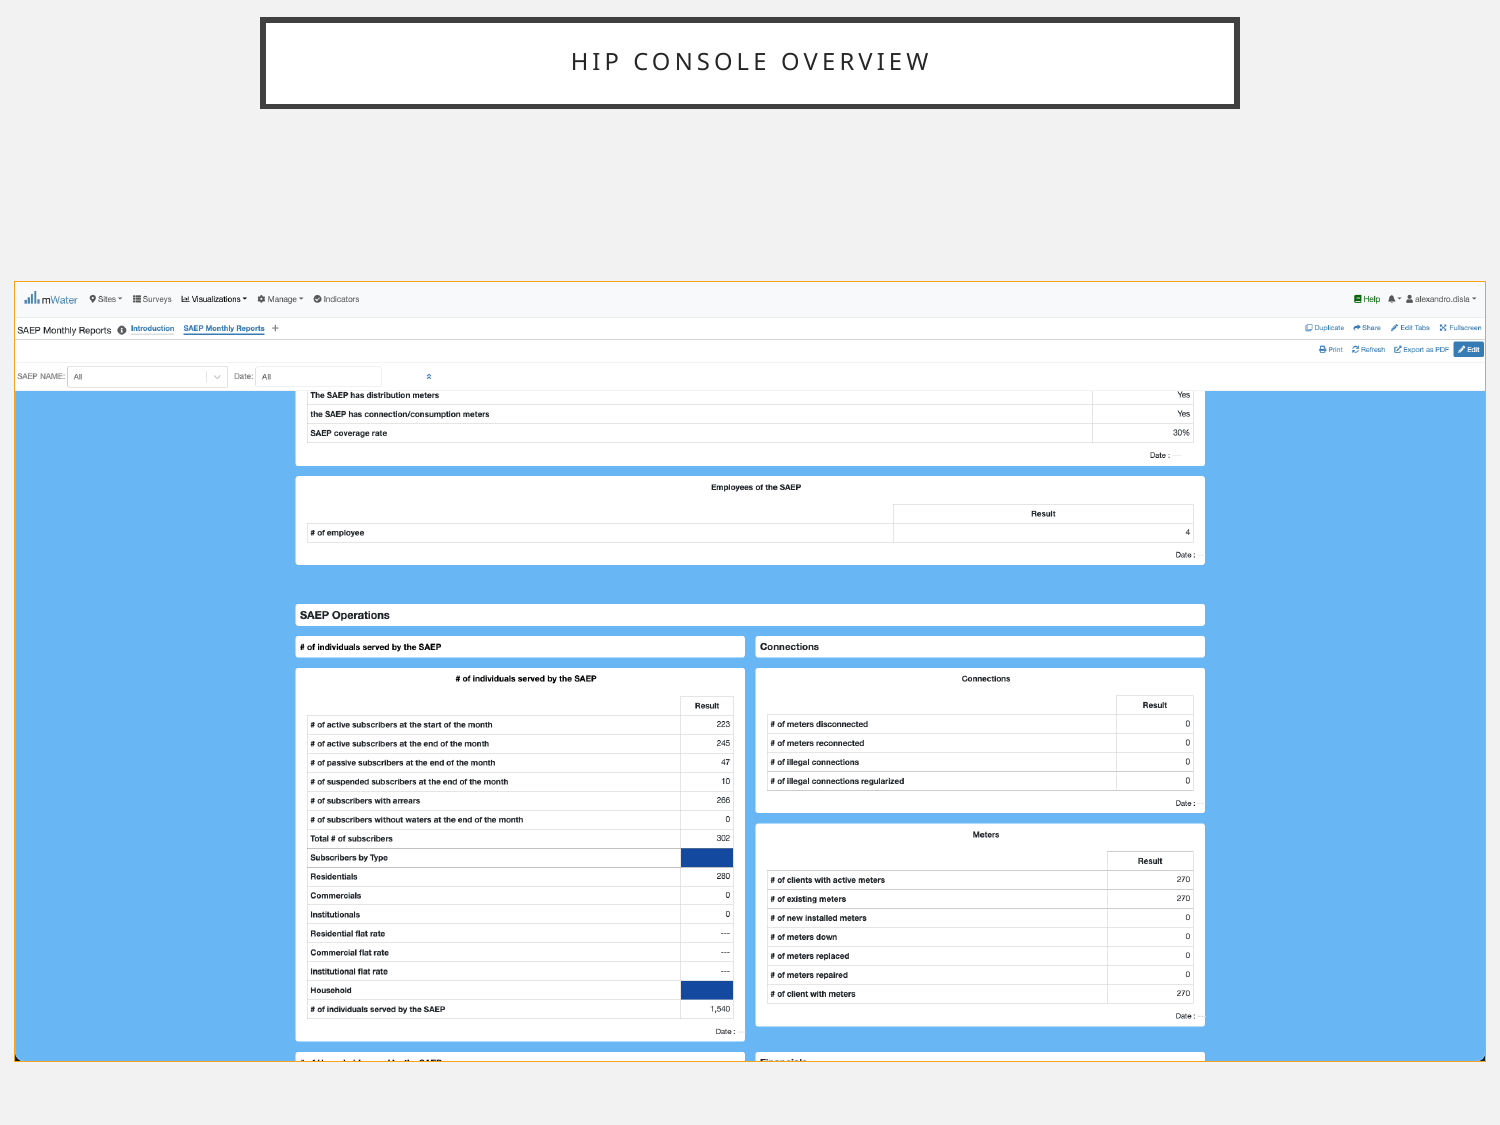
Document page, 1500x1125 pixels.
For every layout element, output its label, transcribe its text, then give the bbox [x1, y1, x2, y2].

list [14, 281, 1486, 1062]
title HIP Console overview [260, 17, 1240, 109]
